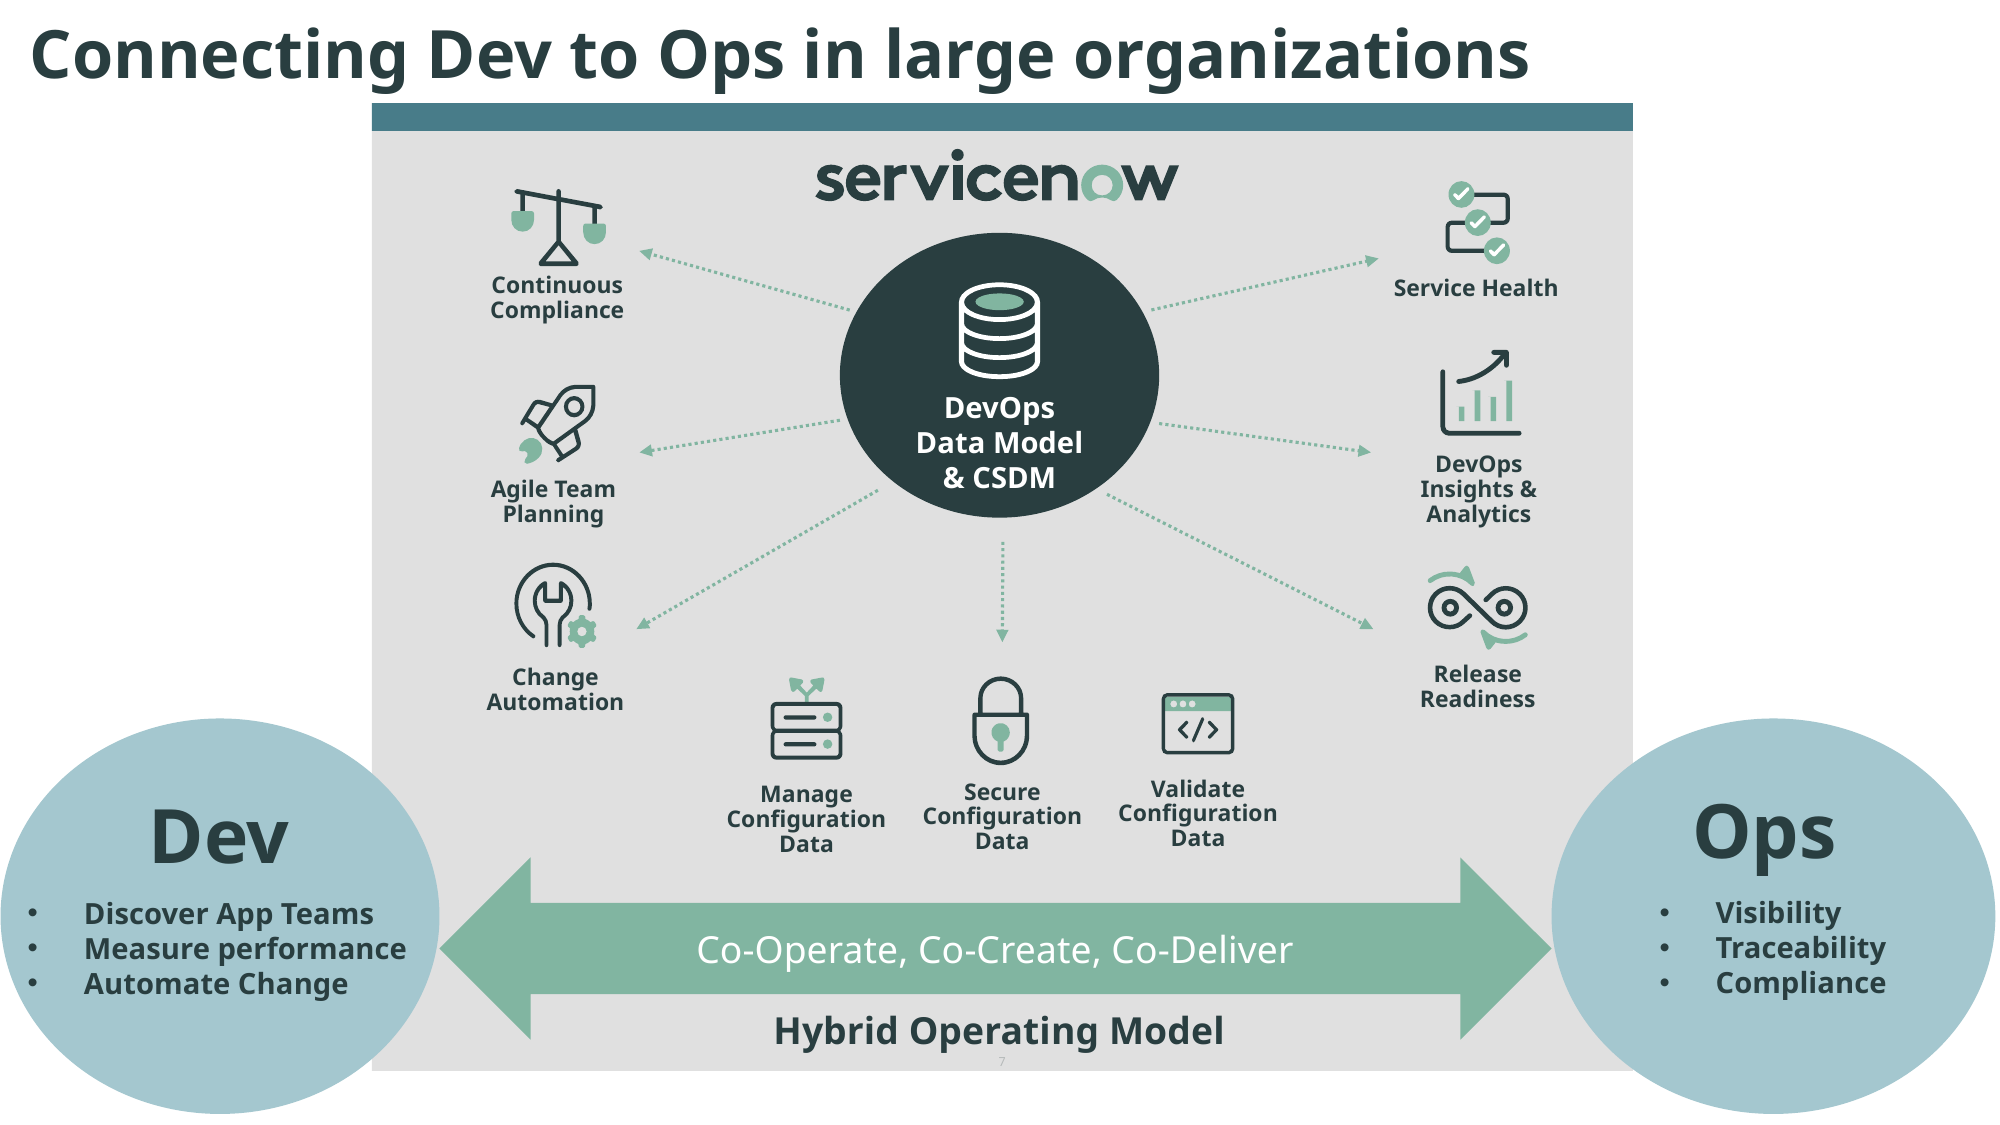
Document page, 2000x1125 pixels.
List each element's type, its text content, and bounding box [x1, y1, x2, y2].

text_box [770, 677, 843, 760]
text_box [1160, 258, 1360, 310]
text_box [1160, 423, 1371, 453]
text_box [440, 1061, 1551, 1072]
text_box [439, 562, 672, 724]
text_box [972, 676, 1030, 766]
text_box [371, 132, 1634, 857]
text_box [839, 232, 1160, 518]
text_box Secure Configuration Data [886, 772, 1081, 857]
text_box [1107, 494, 1374, 630]
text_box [0, 718, 440, 1114]
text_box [636, 490, 878, 630]
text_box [441, 188, 674, 332]
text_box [815, 148, 1180, 202]
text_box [639, 250, 839, 311]
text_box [1551, 718, 1996, 1114]
text_box Manage Configuration Data [690, 775, 886, 857]
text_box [1381, 340, 1577, 536]
text_box [371, 102, 1634, 132]
text_box Validate Configuration Data [1081, 770, 1315, 857]
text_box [437, 384, 670, 536]
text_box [439, 857, 1552, 1061]
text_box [670, 420, 839, 453]
title Connecting Dev to Ops in large organizations [14, 0, 1855, 93]
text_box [1406, 556, 1550, 721]
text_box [1161, 693, 1235, 755]
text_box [1360, 181, 1593, 310]
